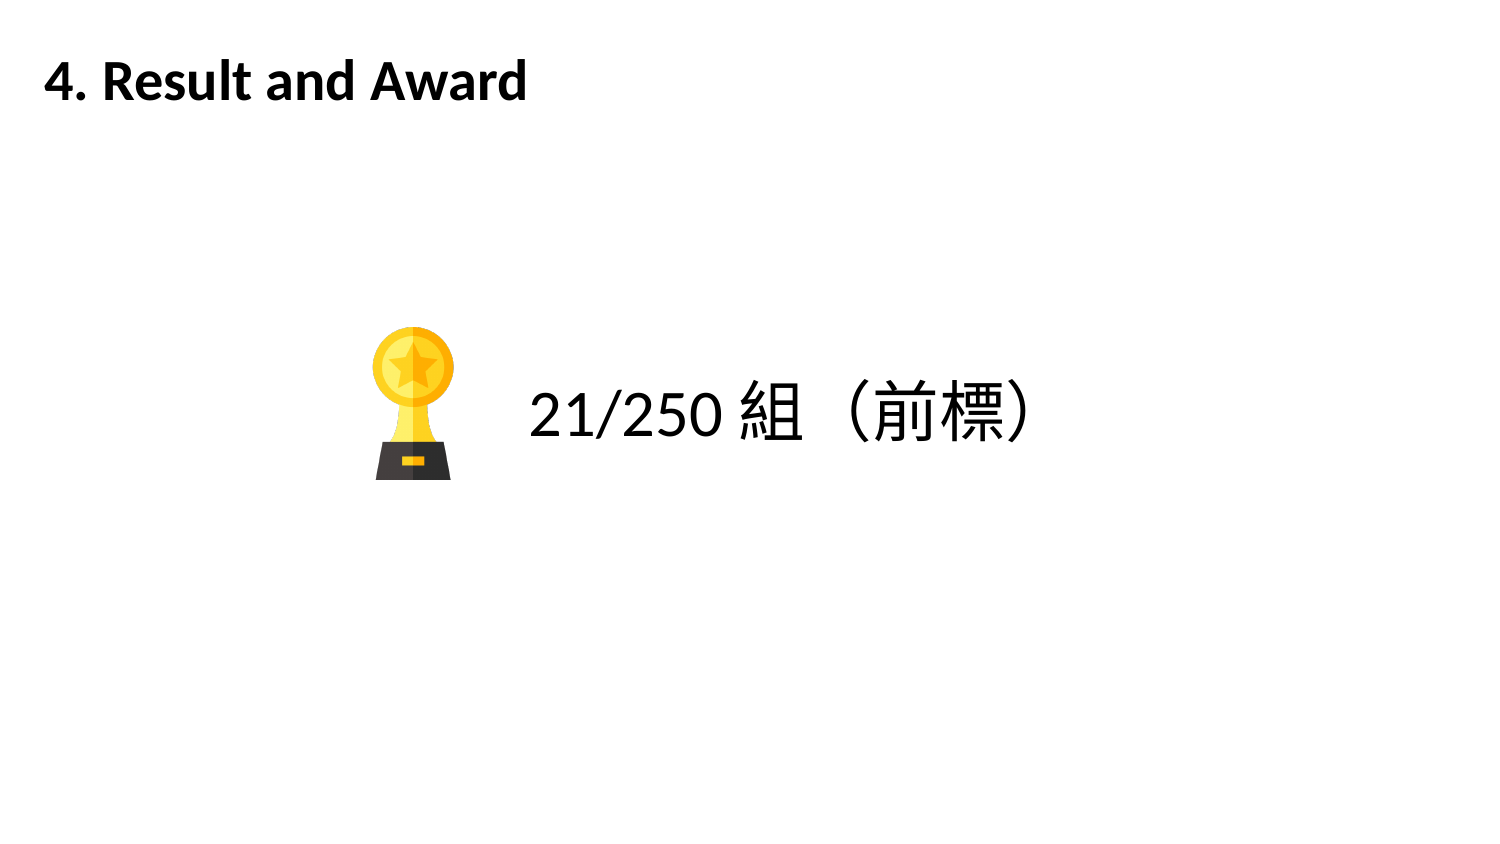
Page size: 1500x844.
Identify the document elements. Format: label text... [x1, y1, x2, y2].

picture [336, 326, 490, 481]
text_box 21/250組（前標） [513, 362, 1138, 458]
text_box 4. Result and Award [29, 0, 1416, 120]
